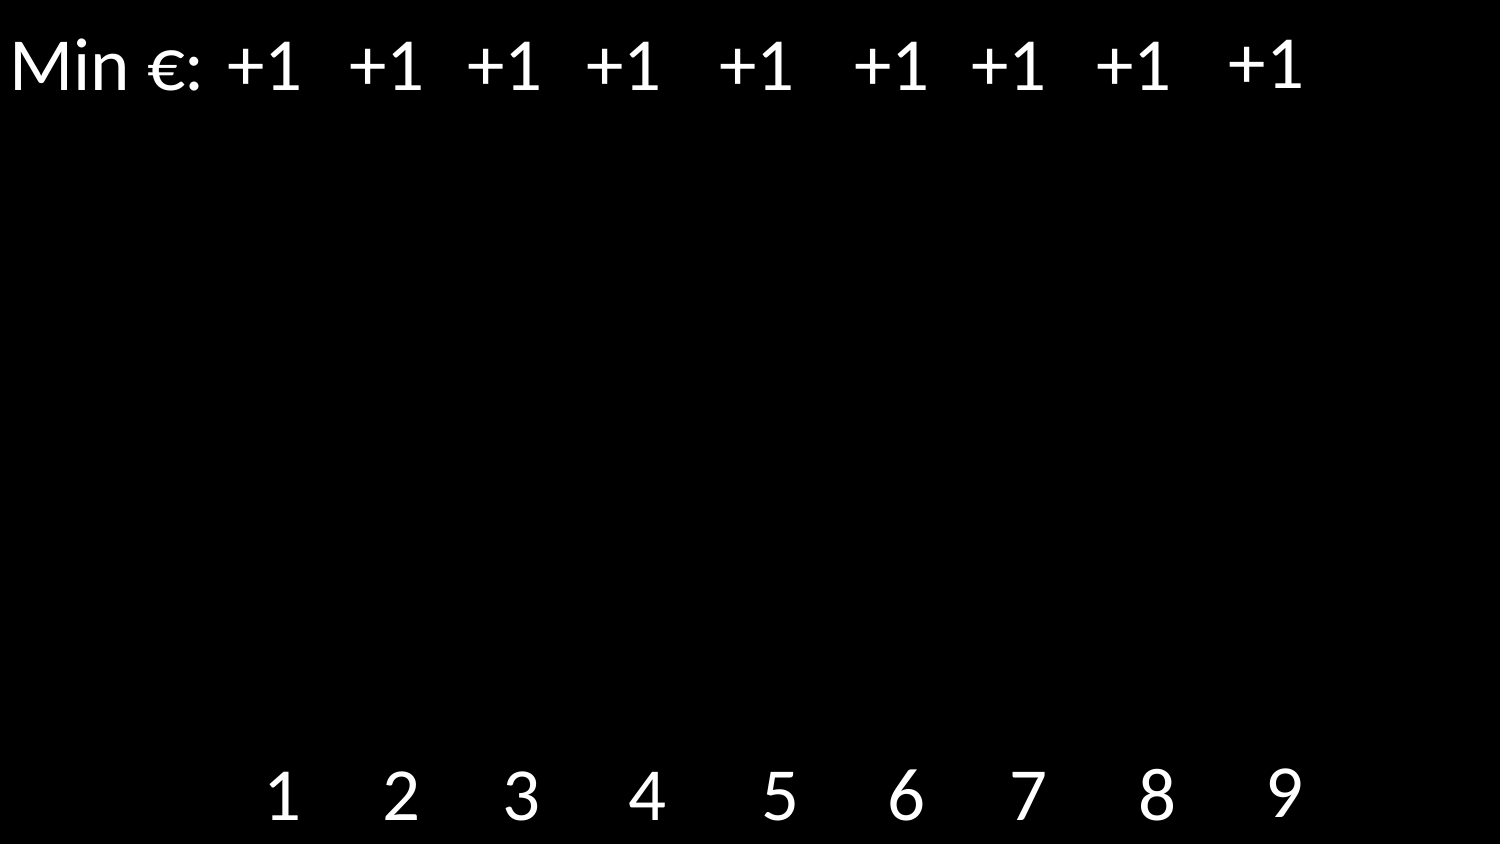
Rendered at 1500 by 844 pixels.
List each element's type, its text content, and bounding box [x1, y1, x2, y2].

text_box +1 [704, 8, 830, 113]
text_box +1 [212, 8, 325, 113]
text_box +1 [334, 8, 443, 113]
text_box +1 [839, 8, 947, 113]
text_box +1 [571, 8, 697, 113]
text_box +1 [956, 8, 1075, 113]
text_box +1 [452, 8, 565, 113]
text_box +1 [1214, 5, 1329, 111]
text_box +1 [1081, 8, 1207, 113]
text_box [248, 735, 1293, 844]
text_box Min €: [0, 8, 212, 113]
